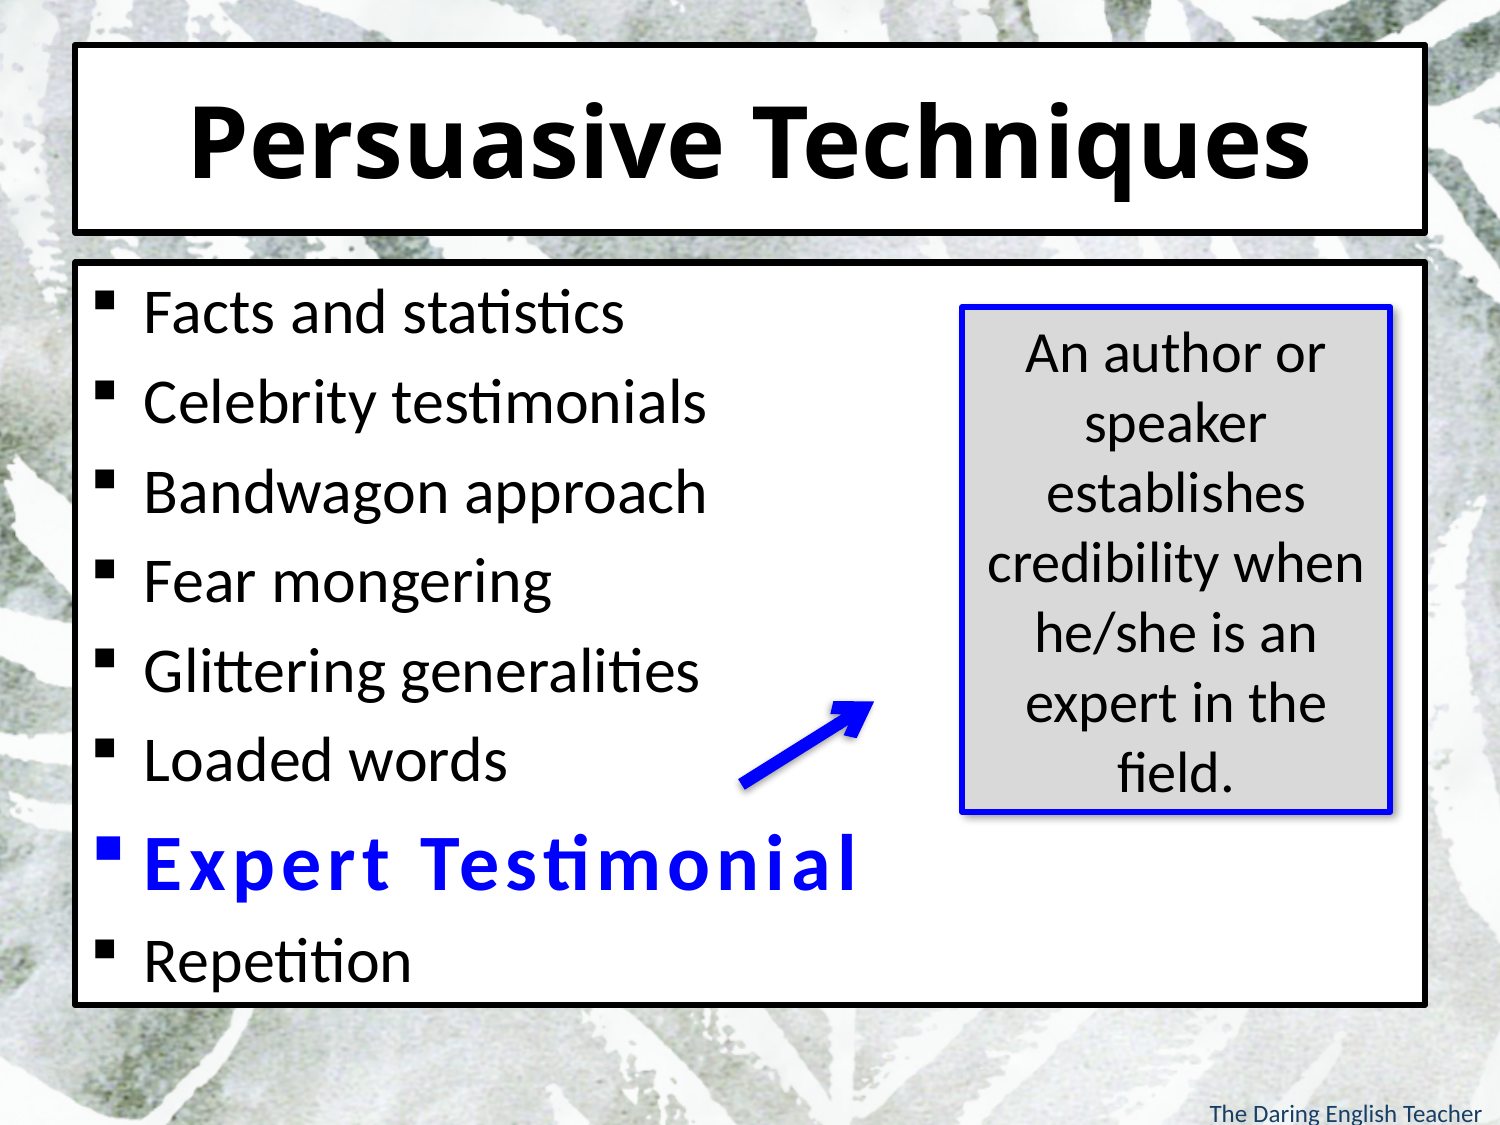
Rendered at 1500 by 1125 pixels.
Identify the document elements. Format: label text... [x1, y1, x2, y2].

title Persuasive Techniques [72, 42, 1428, 236]
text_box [741, 701, 875, 785]
list Facts and statistics Celebrity testimonials Bandwagon approach Fear mongering Glittering generalities Loaded words Expert Testimonial Repetition [72, 259, 1428, 1008]
picture [0, 0, 1500, 1125]
text_box An author or speaker establishes credibility when he/she is an expert in the field. [962, 307, 1391, 812]
